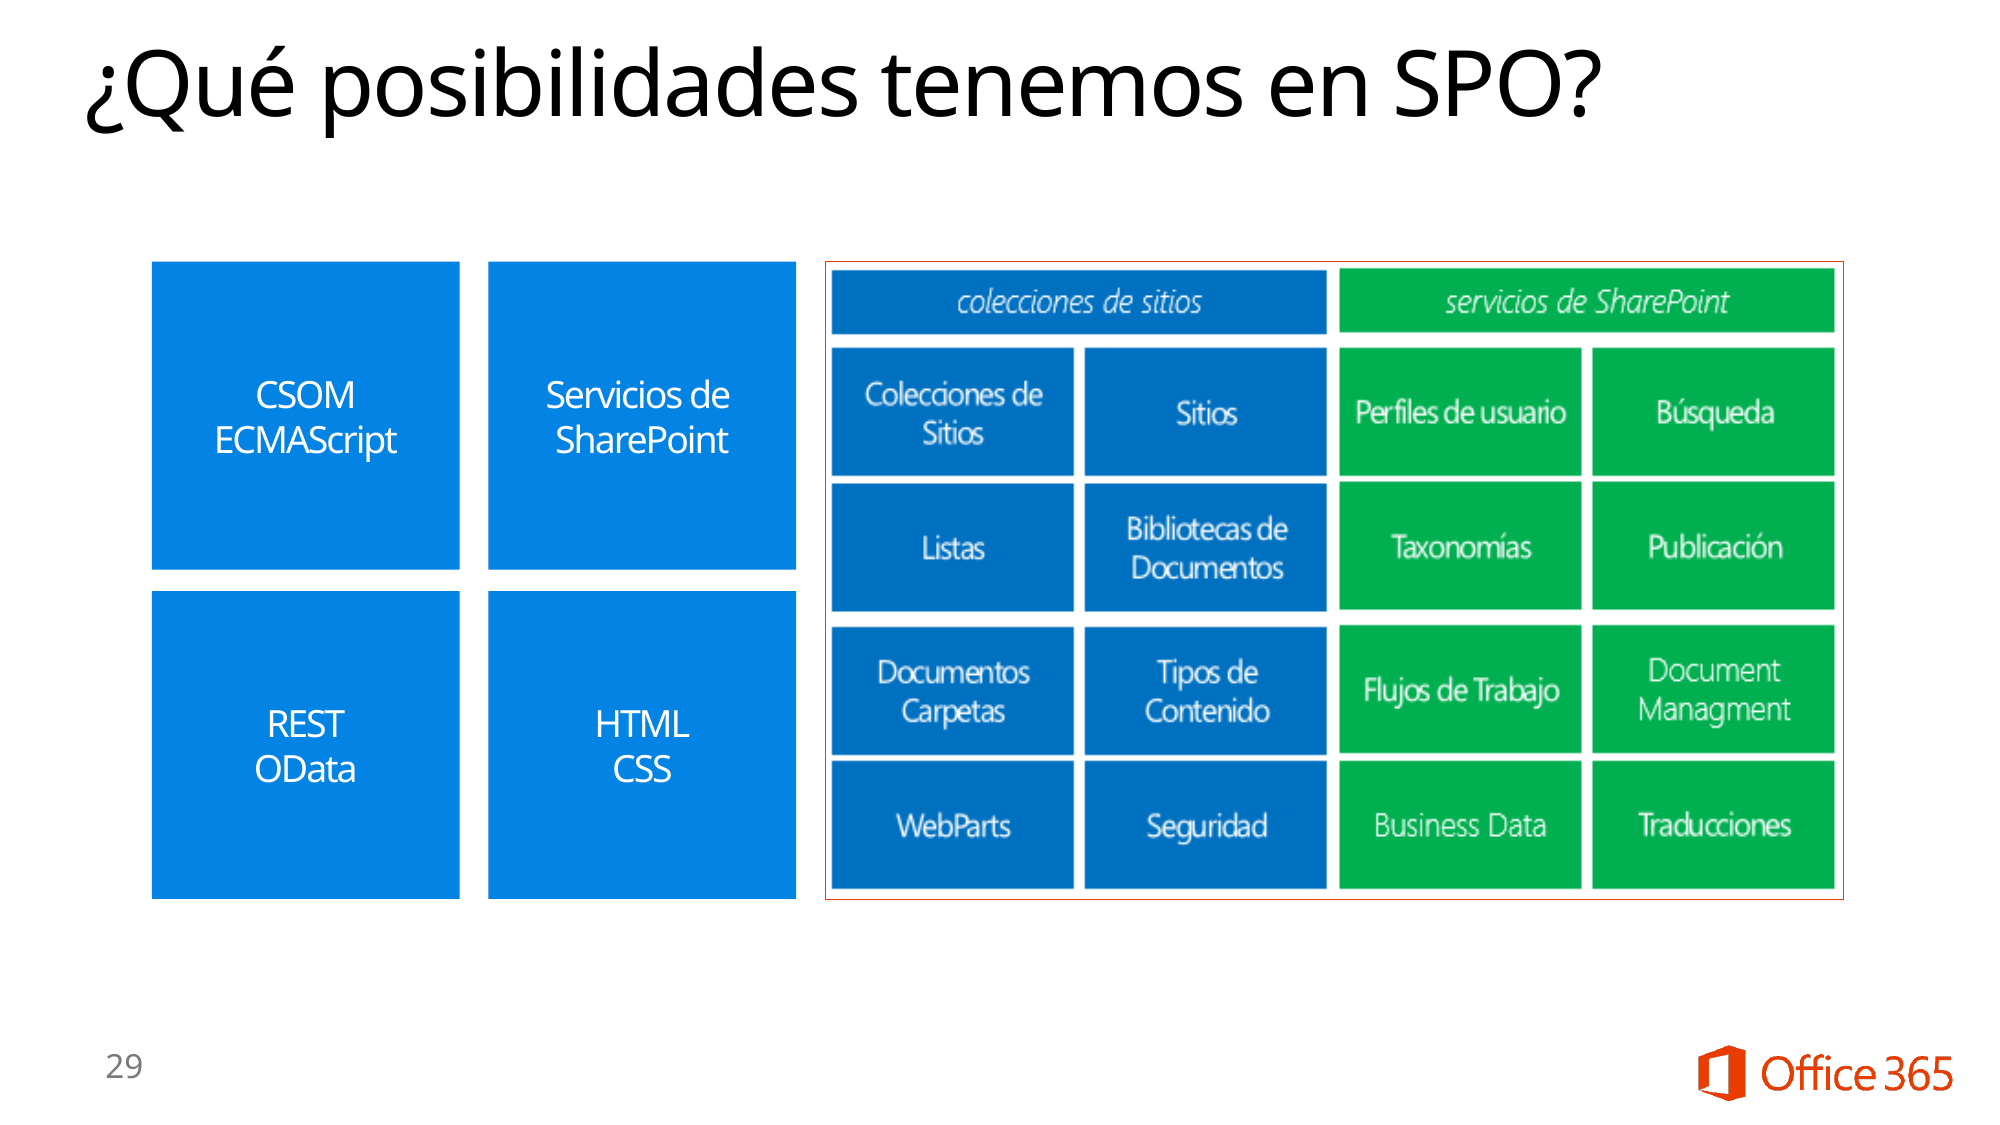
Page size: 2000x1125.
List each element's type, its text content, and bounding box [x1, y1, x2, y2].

picture [824, 261, 1844, 900]
text_box HTML CSS [488, 590, 797, 900]
title ¿Qué posibilidades tenemos en SPO? [85, 37, 1914, 161]
picture [1674, 1021, 1975, 1125]
text_box Servicios de SharePoint [488, 261, 797, 570]
text_box CSOM ECMAScript [151, 261, 460, 570]
slide_number 29 [85, 1049, 178, 1086]
text_box REST OData [151, 590, 460, 900]
